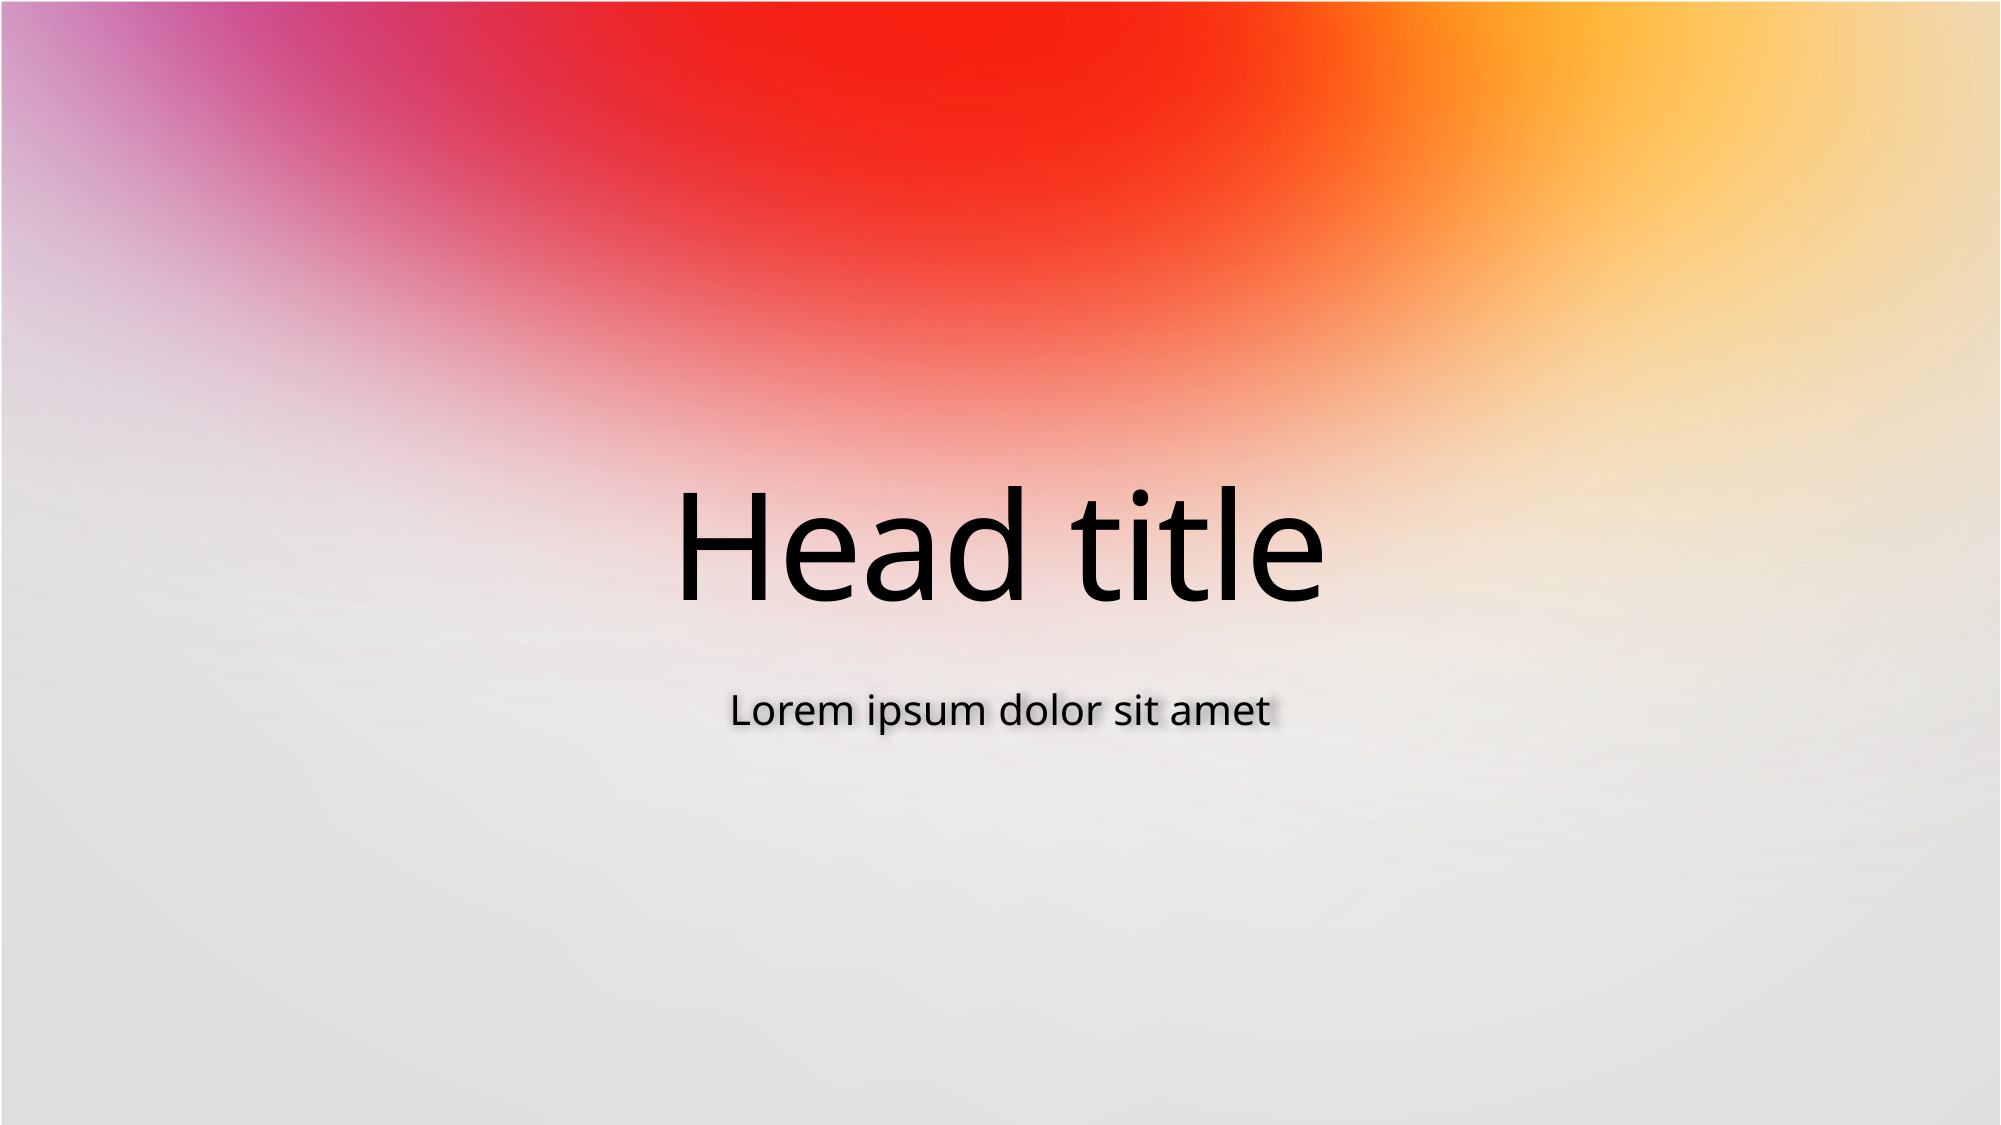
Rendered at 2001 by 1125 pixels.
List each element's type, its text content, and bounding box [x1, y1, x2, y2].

picture [3, 2, 2000, 1125]
text_box Lorem ipsum dolor sit amet [712, 693, 1289, 712]
text_box Head title [125, 357, 1875, 723]
